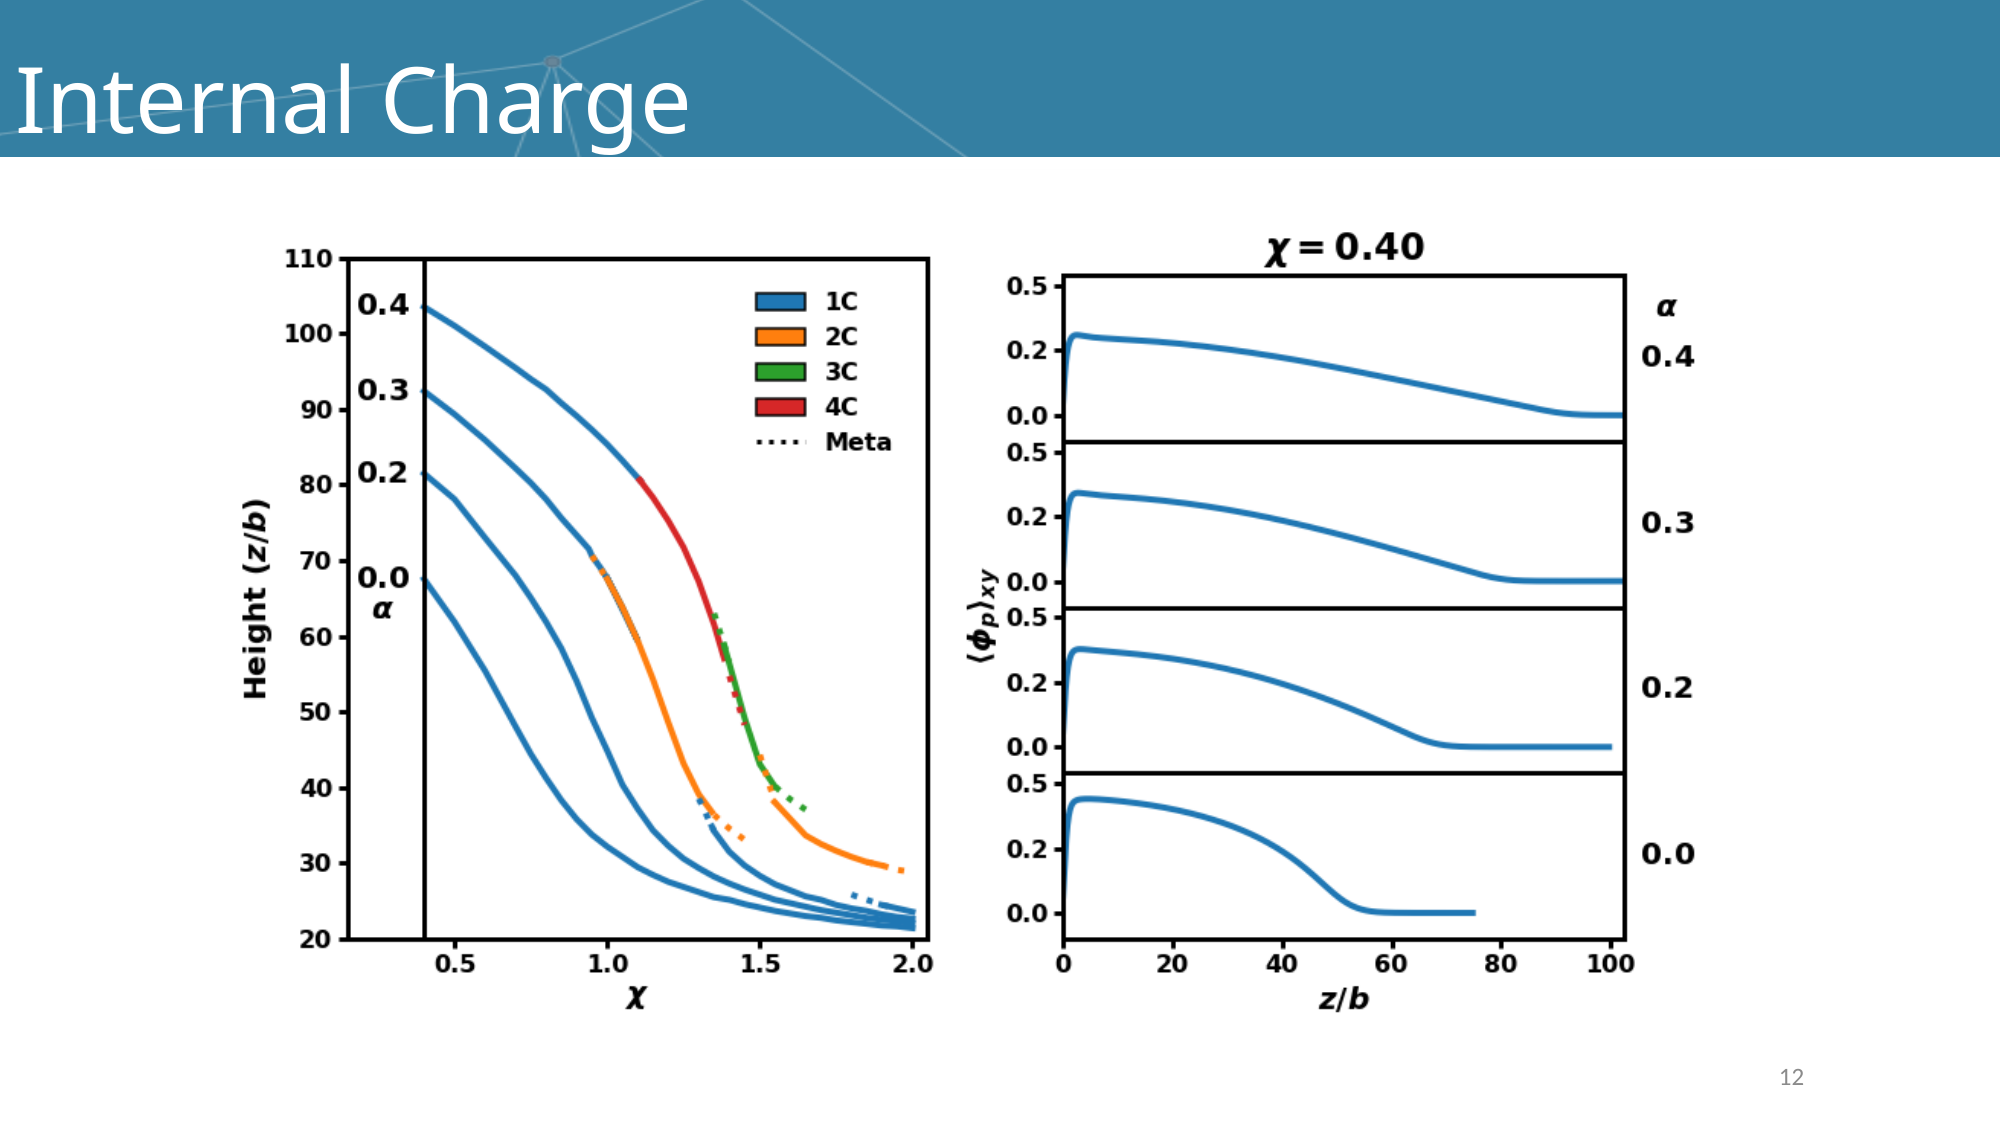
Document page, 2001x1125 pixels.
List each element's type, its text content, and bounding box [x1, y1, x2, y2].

slide_number 12 [1412, 1048, 1820, 1103]
title Internal Charge [0, 22, 1725, 154]
picture [142, 169, 1789, 1049]
